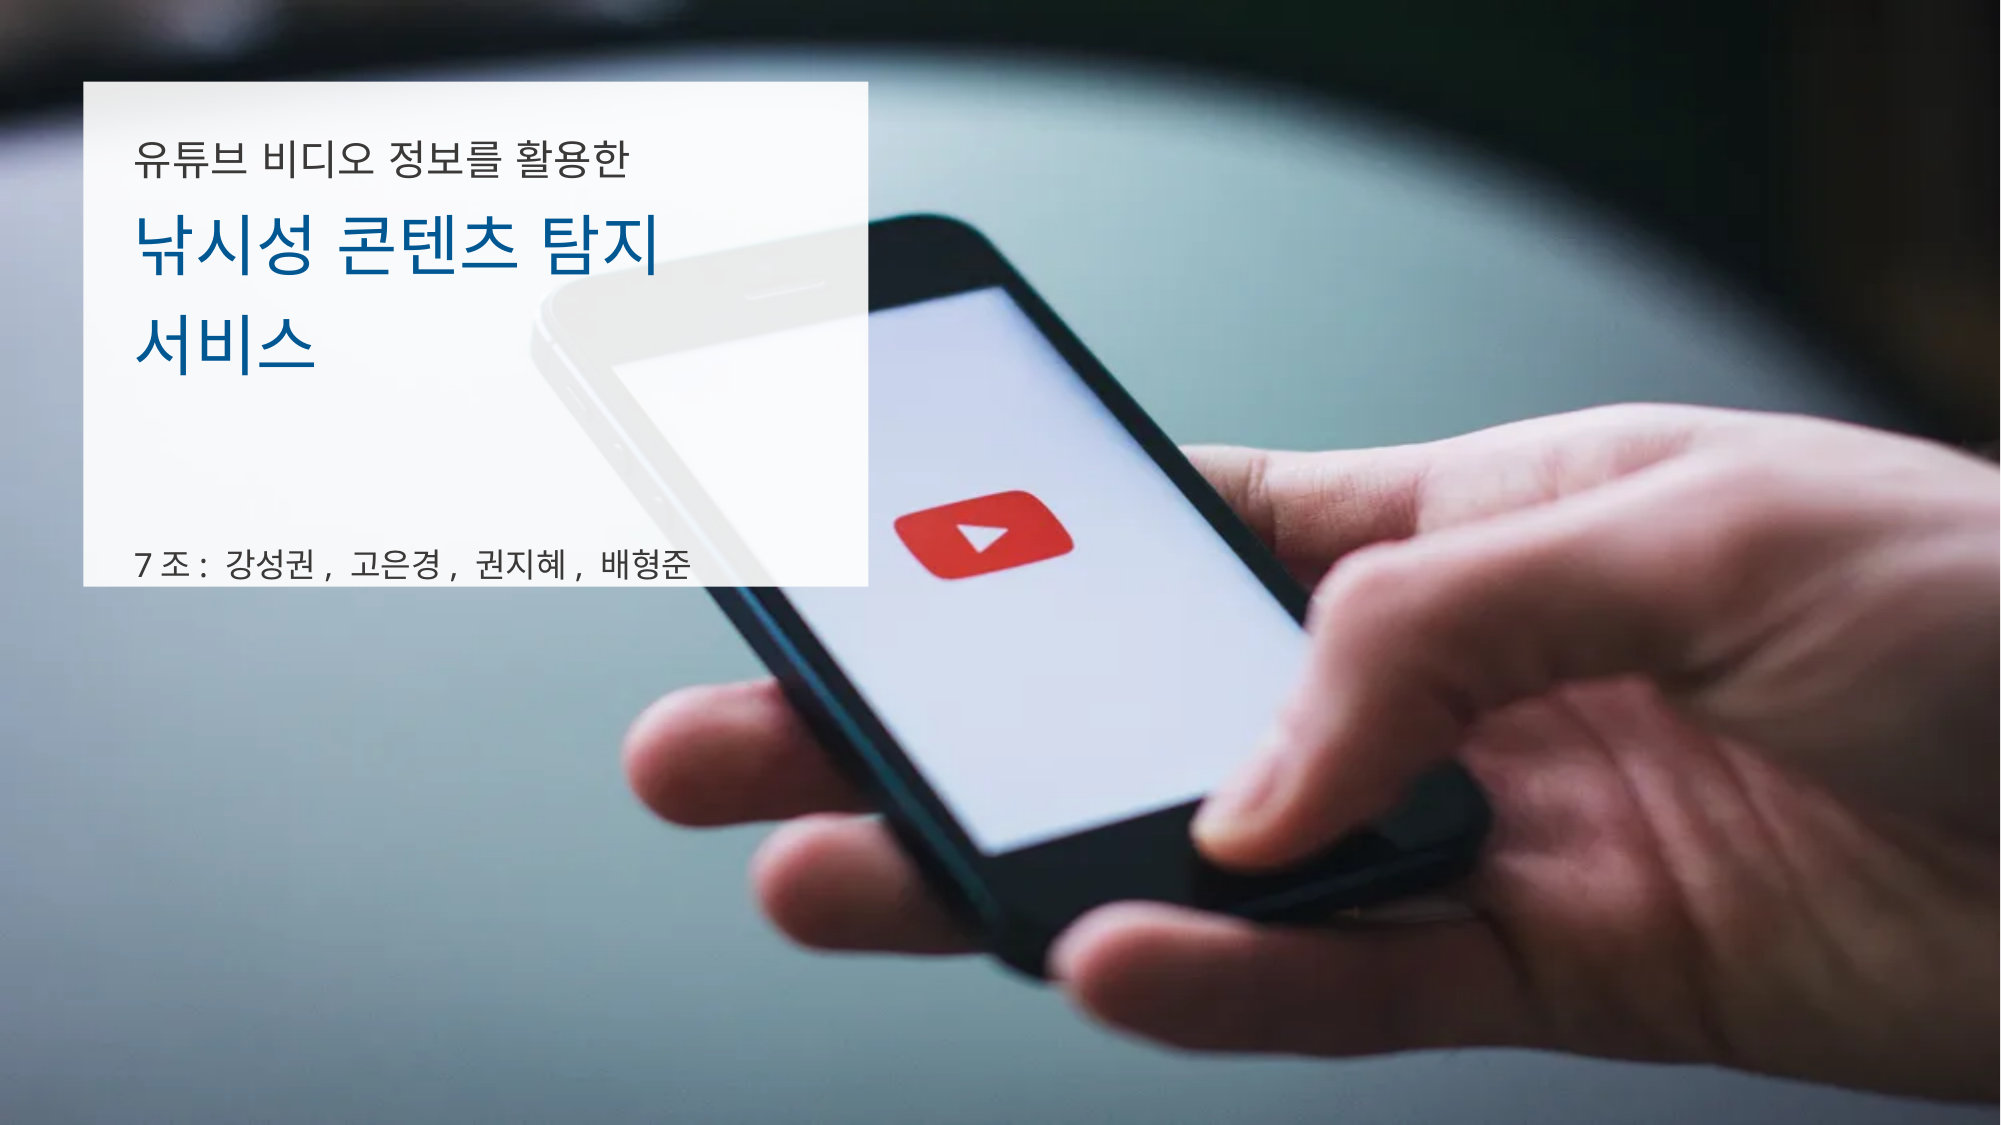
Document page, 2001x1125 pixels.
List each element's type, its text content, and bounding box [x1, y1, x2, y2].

picture [0, 0, 2001, 1125]
title 유튜브 비디오 정보를 활용한 낚시성 콘텐츠 탐지 서비스 7조: 강성권, 고은경, 권지혜, 배형준 [83, 81, 869, 587]
